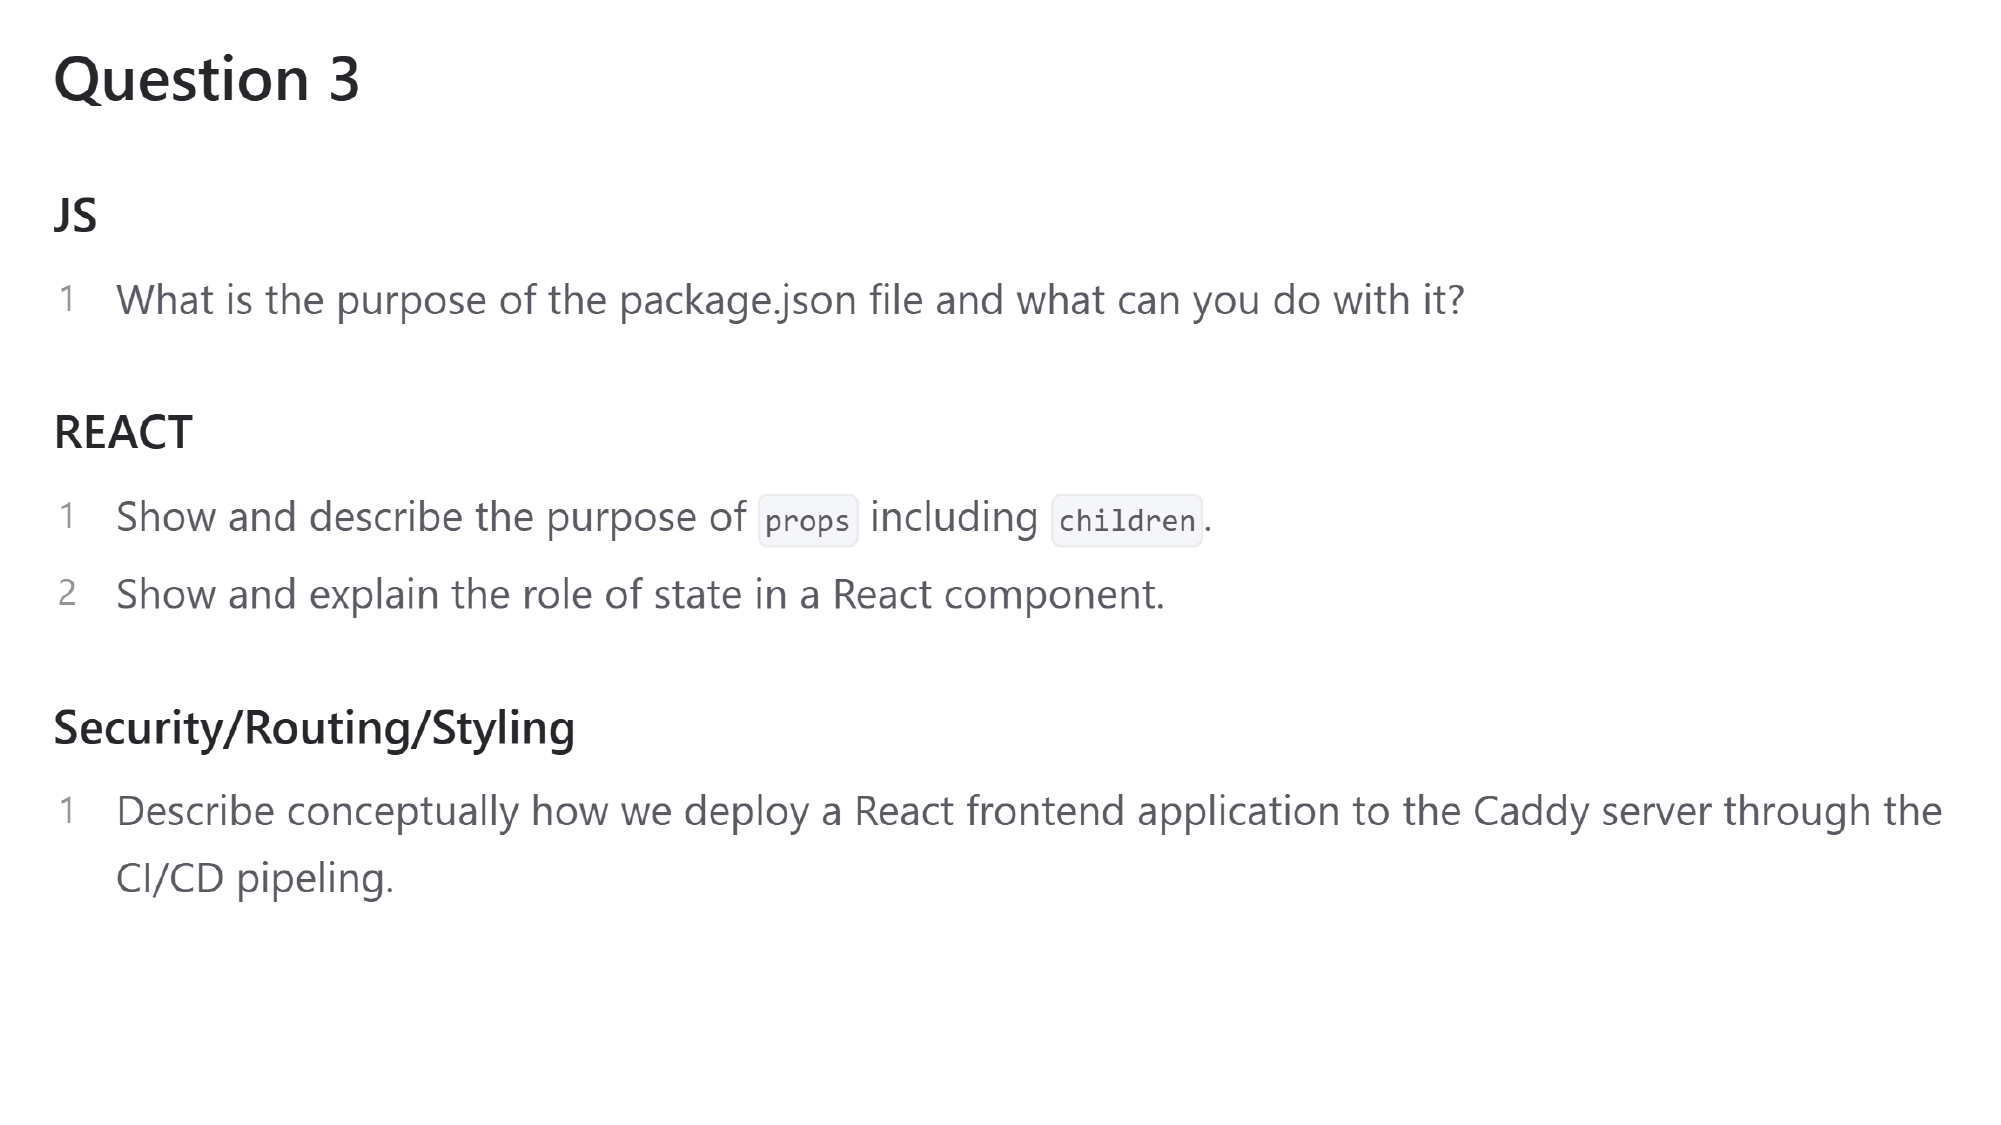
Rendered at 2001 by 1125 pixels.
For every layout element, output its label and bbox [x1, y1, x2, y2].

picture [28, 23, 2000, 946]
